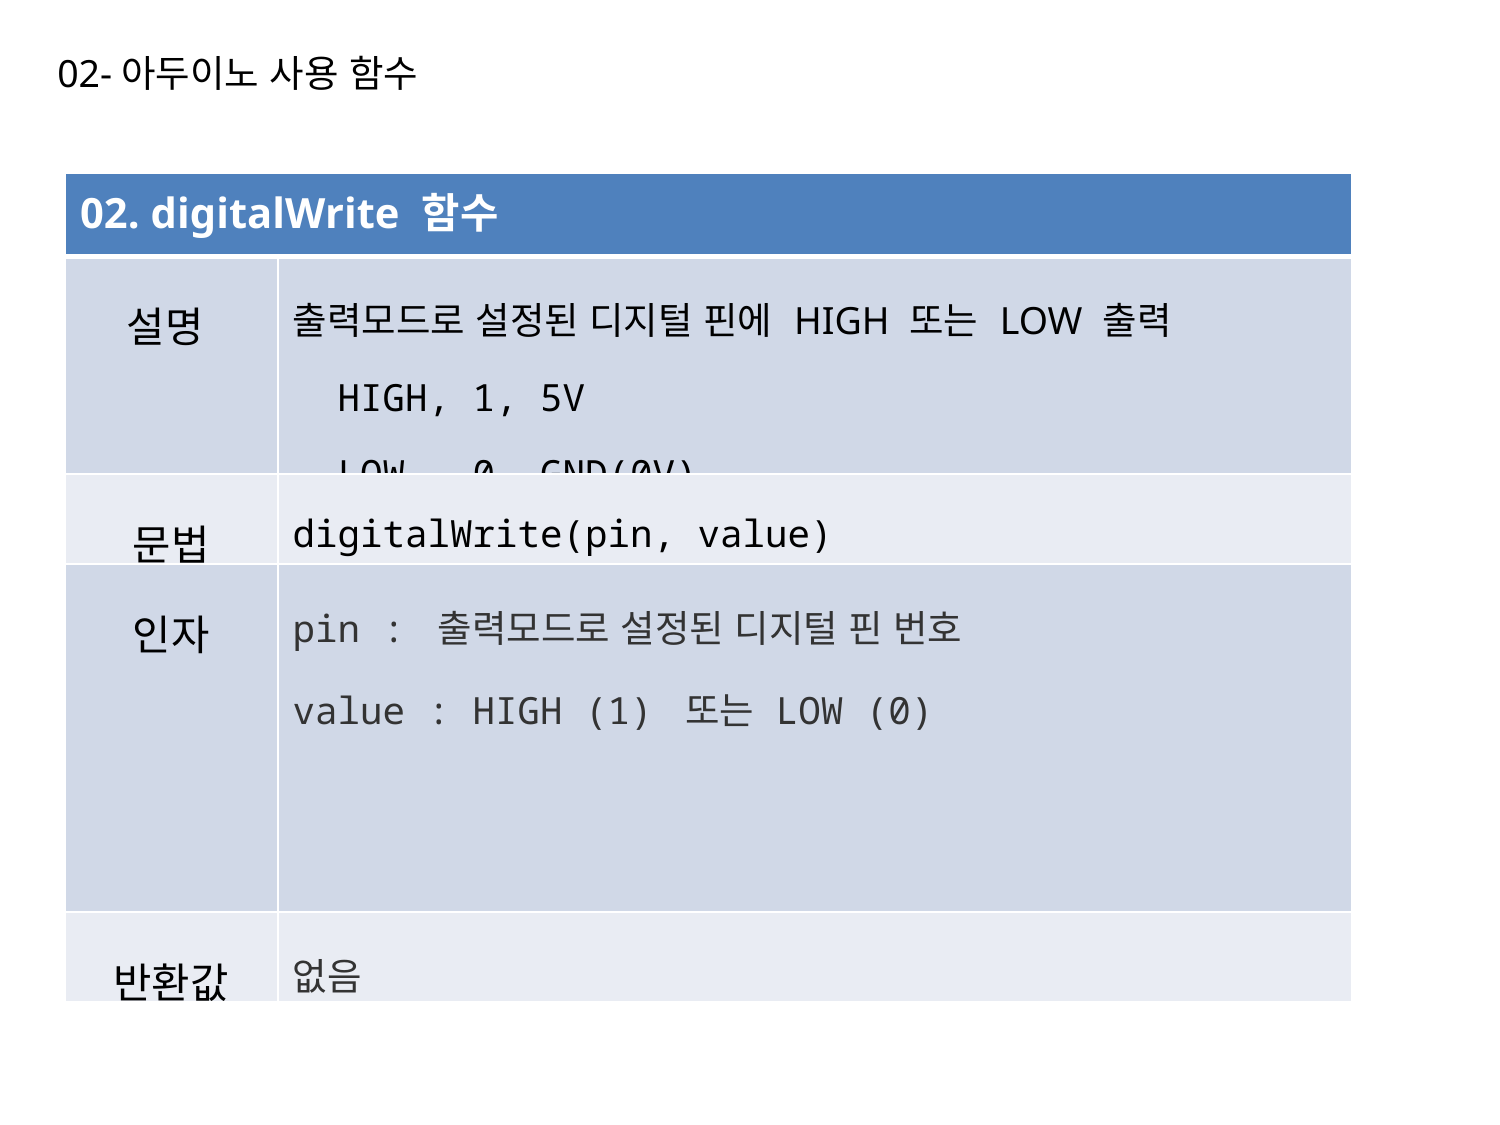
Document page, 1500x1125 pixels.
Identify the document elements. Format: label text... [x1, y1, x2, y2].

table_cell 없음 [279, 913, 1351, 1001]
table_cell pin : 출력모드로 설정된 디지털 핀 번호 value : HIGH (1) 또는 LOW (0) [279, 565, 1351, 911]
table_cell 인자 [66, 565, 277, 911]
table_cell 반환값 [66, 913, 277, 1001]
text_box 02-아두이노 사용 함수 [42, 42, 434, 103]
table_cell 문법 [66, 475, 277, 563]
table_cell digitalWrite(pin, value) [279, 475, 1351, 563]
table_cell 출력모드로 설정된 디지털 핀에 HIGH 또는 LOW 출력 HIGH, 1, 5V LOW, 0, GND(0V) [279, 259, 1351, 473]
table_cell 설명 [66, 259, 277, 473]
table_header 02. digitalWrite 함수 [66, 174, 1351, 254]
